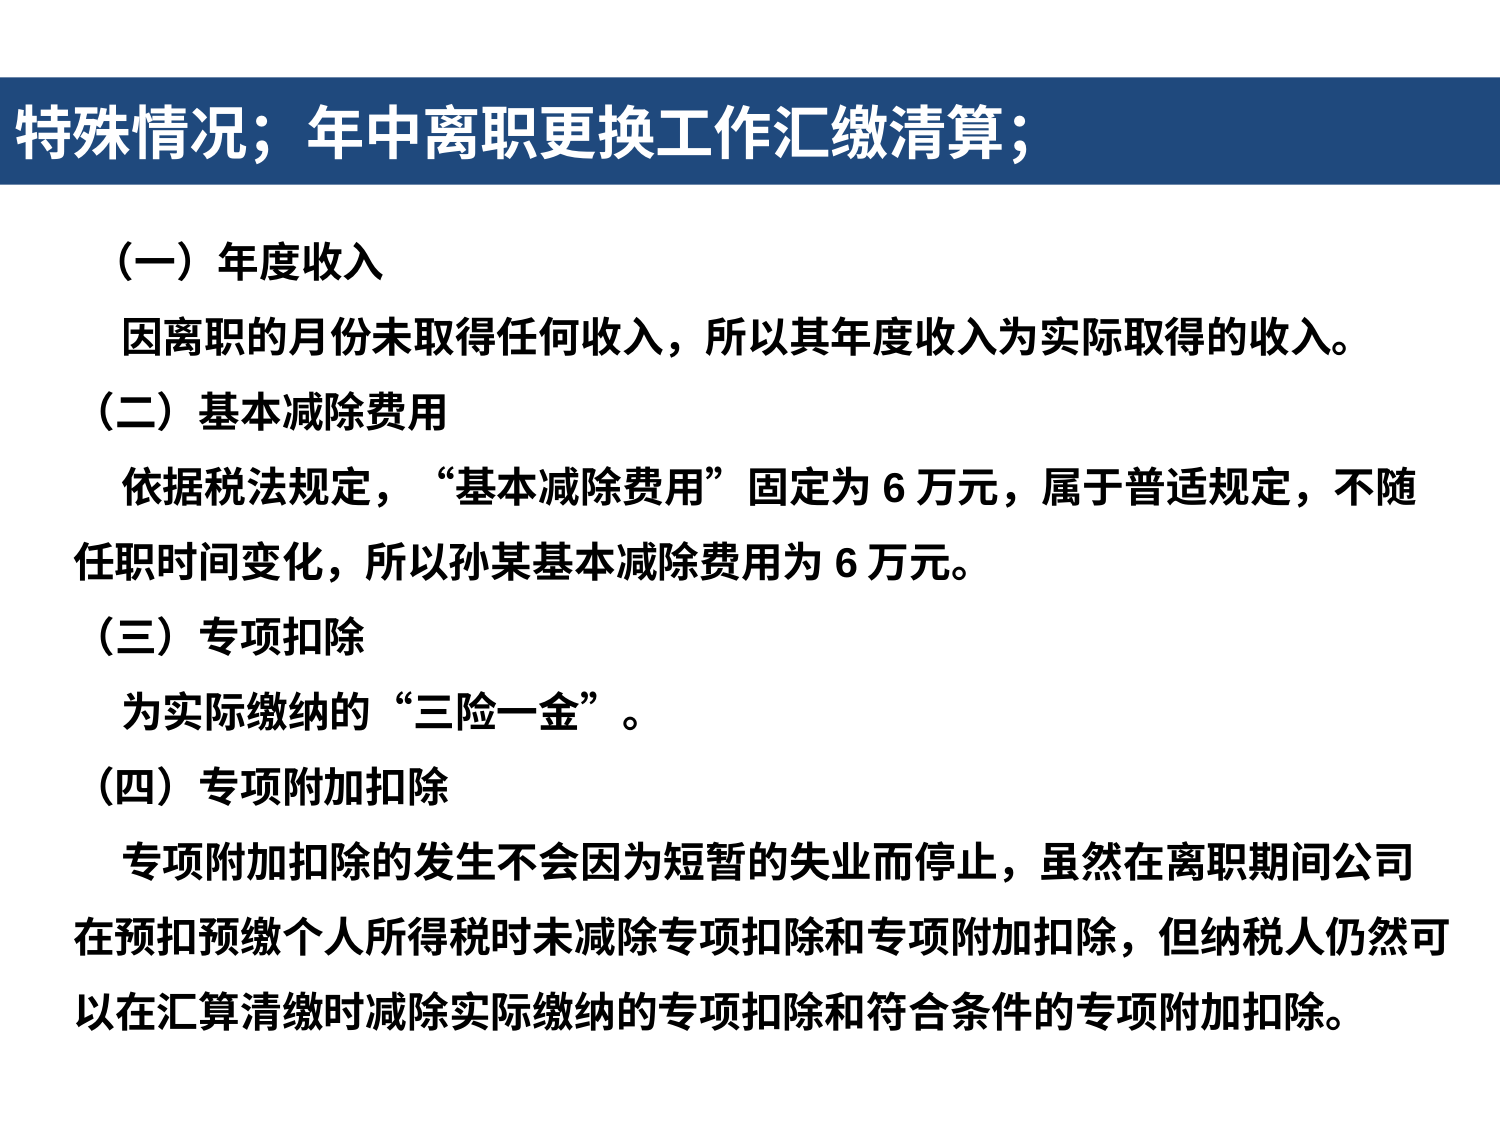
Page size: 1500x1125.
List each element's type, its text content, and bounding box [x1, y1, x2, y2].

text_box 特殊情况；年中离职更换工作汇缴清算； [0, 77, 1500, 185]
text_box （一）年度收入 因离职的月份未取得任何收入，所以其年度收入为实际取得的收入。 （二）基本减除费用 依据税法规定，“基本减除费用”固定为6万元，属于普适规定，不随任职时间变化，所以孙某基本减除费用为6万元。 （三）专项扣除 为实际缴纳的“三险一金”。 （四）专项附加扣除 专项附加扣除的发生不会因为短暂的失业而停止，虽然在离职期间公司在预扣预缴个人所得税时未减除专项扣除和专项附加扣除，但纳税人仍然可以在汇算清缴时减除实际缴纳的专项扣除和符合条件的专项附加扣除。 [58, 203, 1470, 1125]
